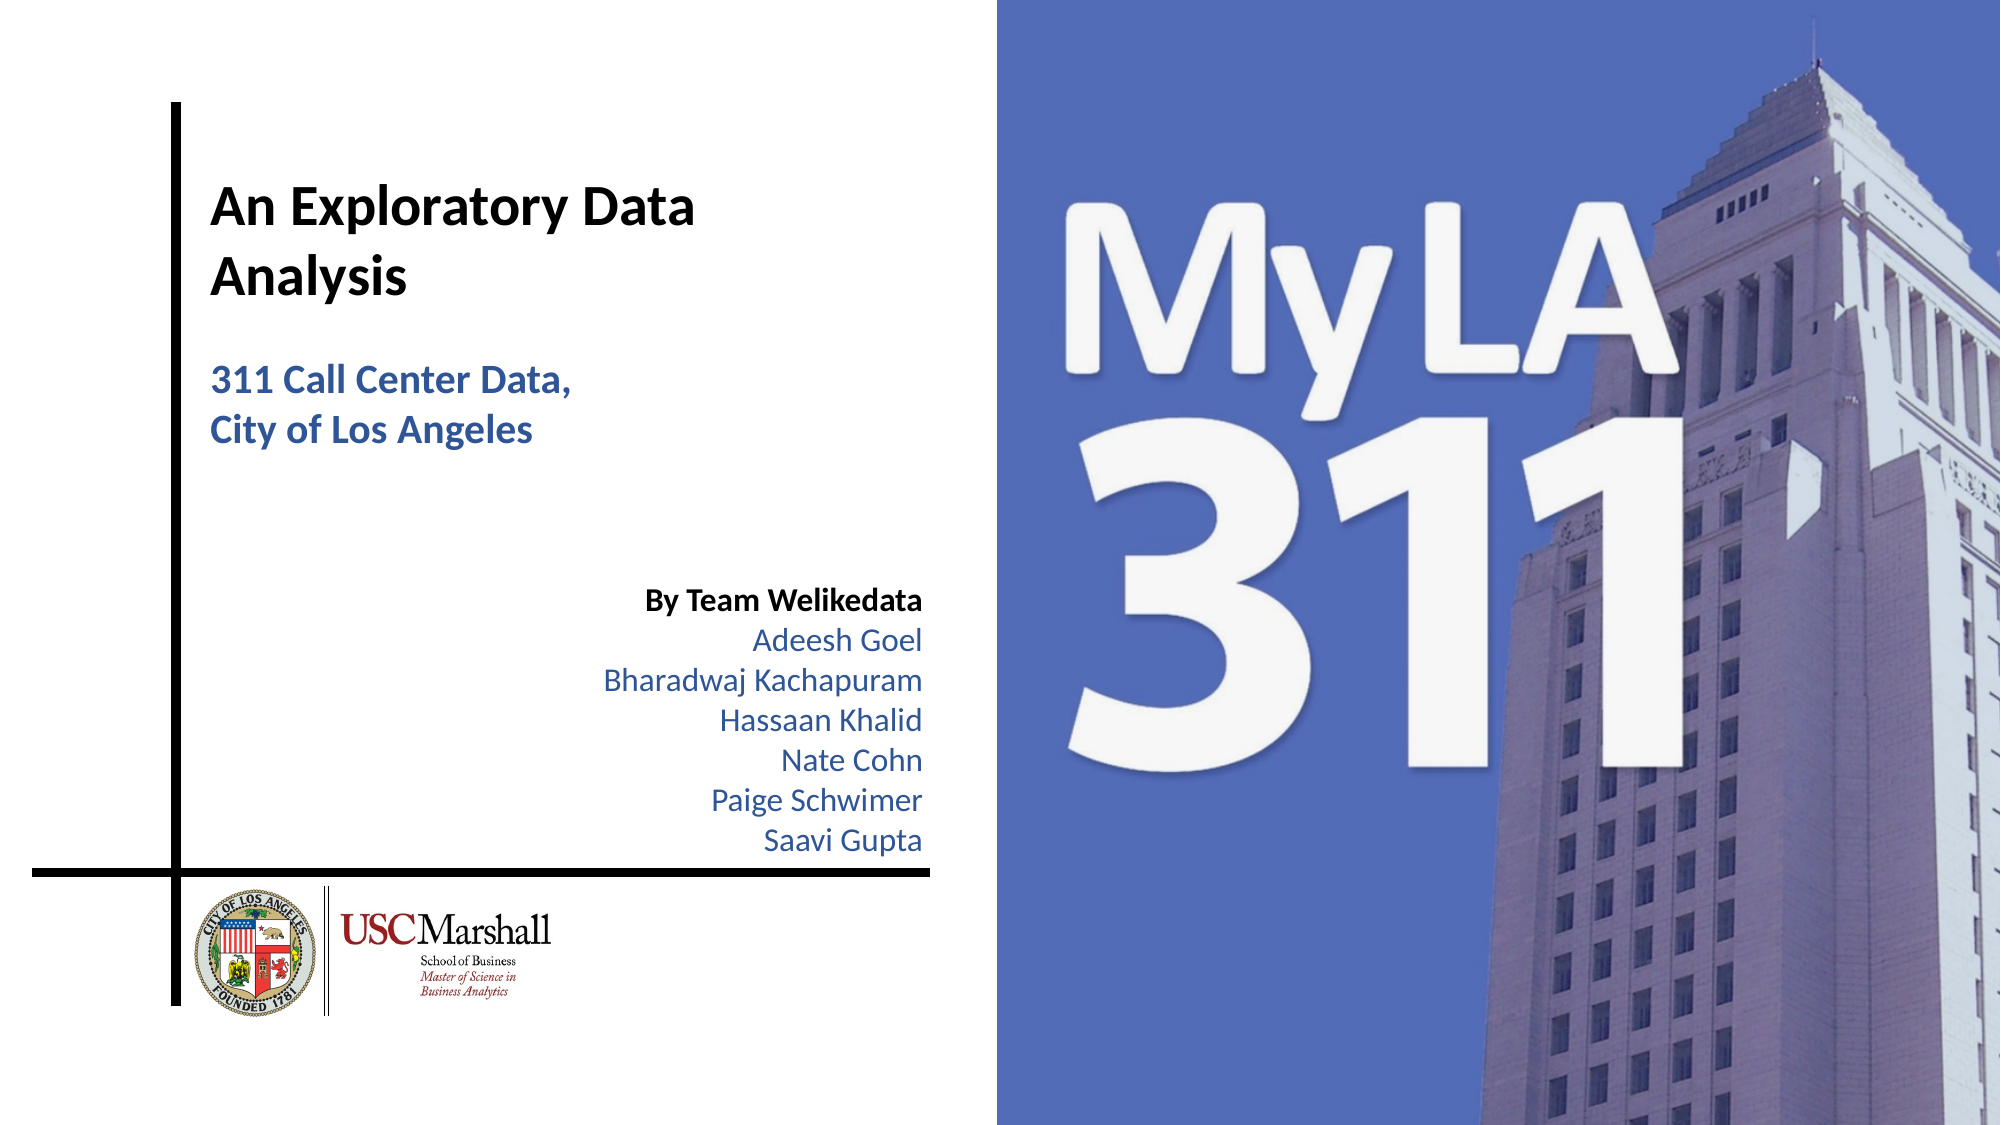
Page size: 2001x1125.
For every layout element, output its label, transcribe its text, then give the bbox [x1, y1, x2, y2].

picture [997, 0, 2000, 1125]
text_box [32, 868, 930, 877]
text_box An Exploratory Data Analysis 311 Call Center Data, City of Los Angeles [195, 159, 888, 460]
text_box By Team Welikedata Adeesh Goel Bharadwaj Kachapuram Hassaan Khalid Nate Cohn Paige Schwimer Saavi Gupta [290, 571, 938, 866]
text_box [171, 102, 181, 868]
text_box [191, 886, 568, 1020]
text_box [171, 877, 181, 1006]
